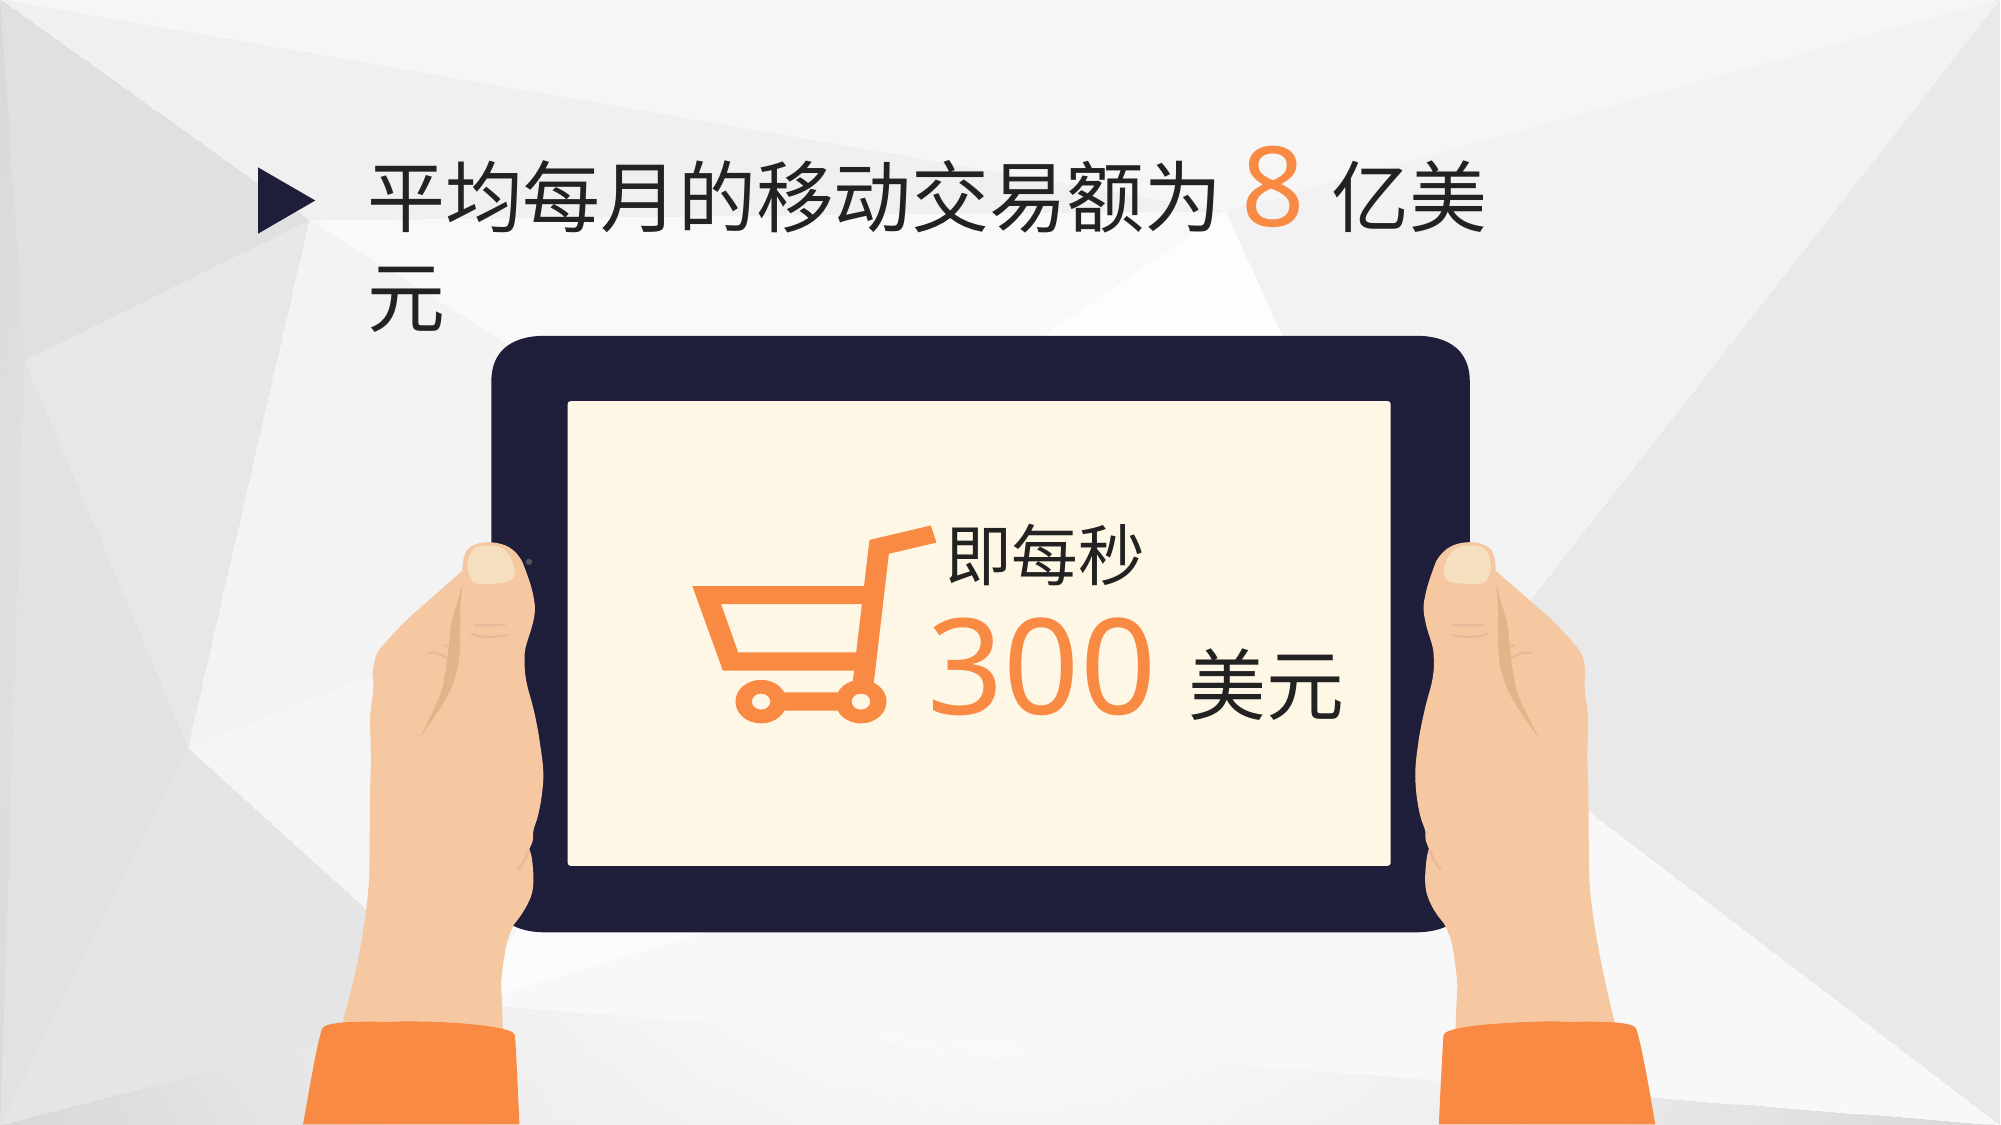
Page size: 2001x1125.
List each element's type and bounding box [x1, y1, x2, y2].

text_box [303, 335, 1656, 1125]
picture [0, 0, 2000, 1125]
